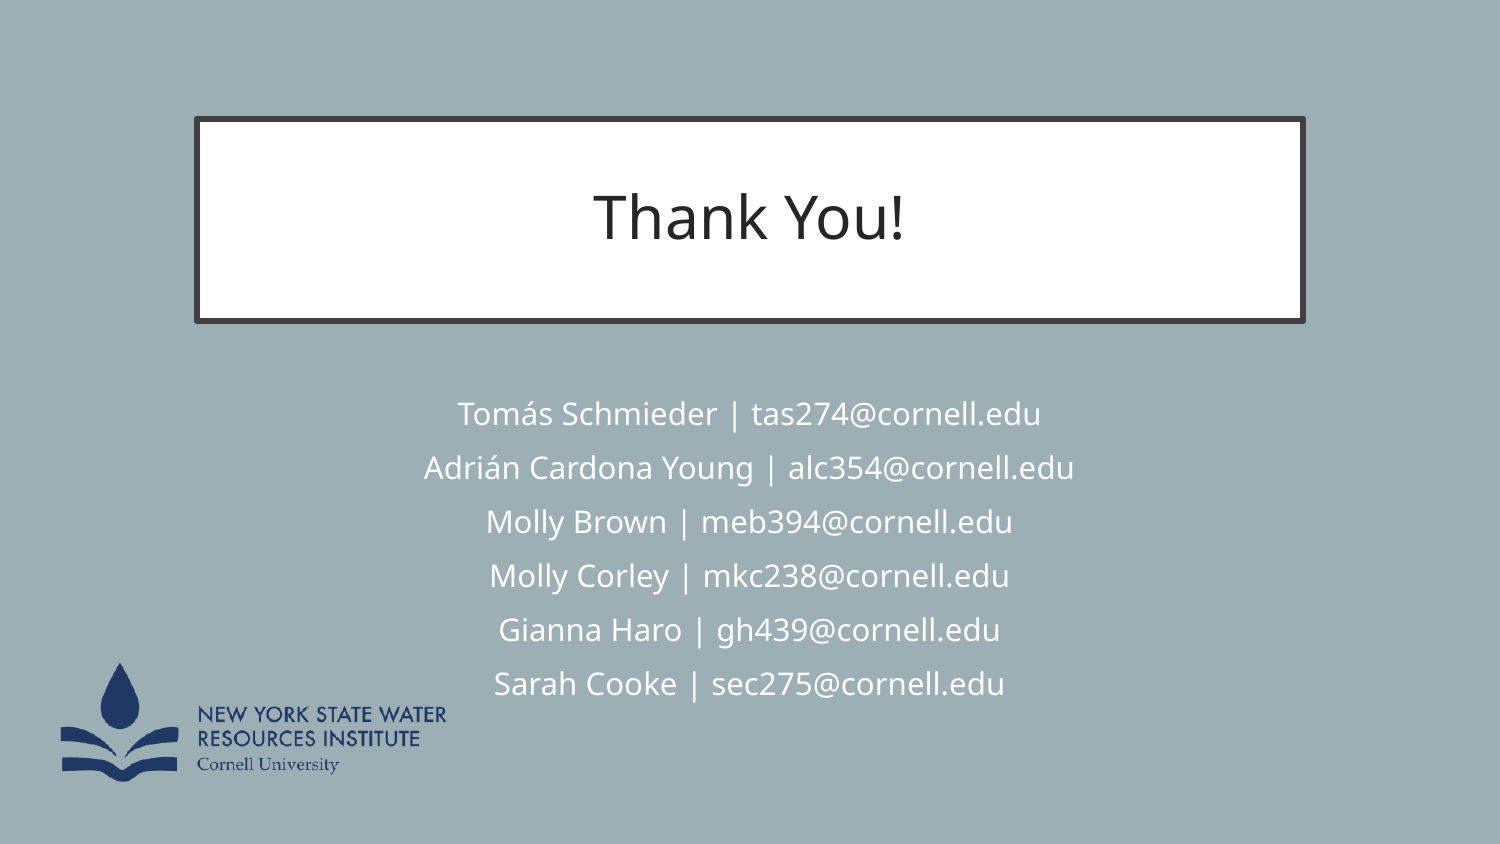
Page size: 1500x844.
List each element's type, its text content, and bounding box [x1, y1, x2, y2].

title Thank You! [194, 116, 1306, 324]
subtitle Tomás Schmieder | tas274@cornell.edu Adrián Cardona Young | alc354@cornell.edu Molly Brown | meb394@cornell.edu Molly Corley | mkc238@cornell.edu Gianna Haro | gh439@cornell.edu Sarah Cooke | sec275@cornell.edu [331, 388, 1169, 744]
picture [54, 652, 453, 790]
